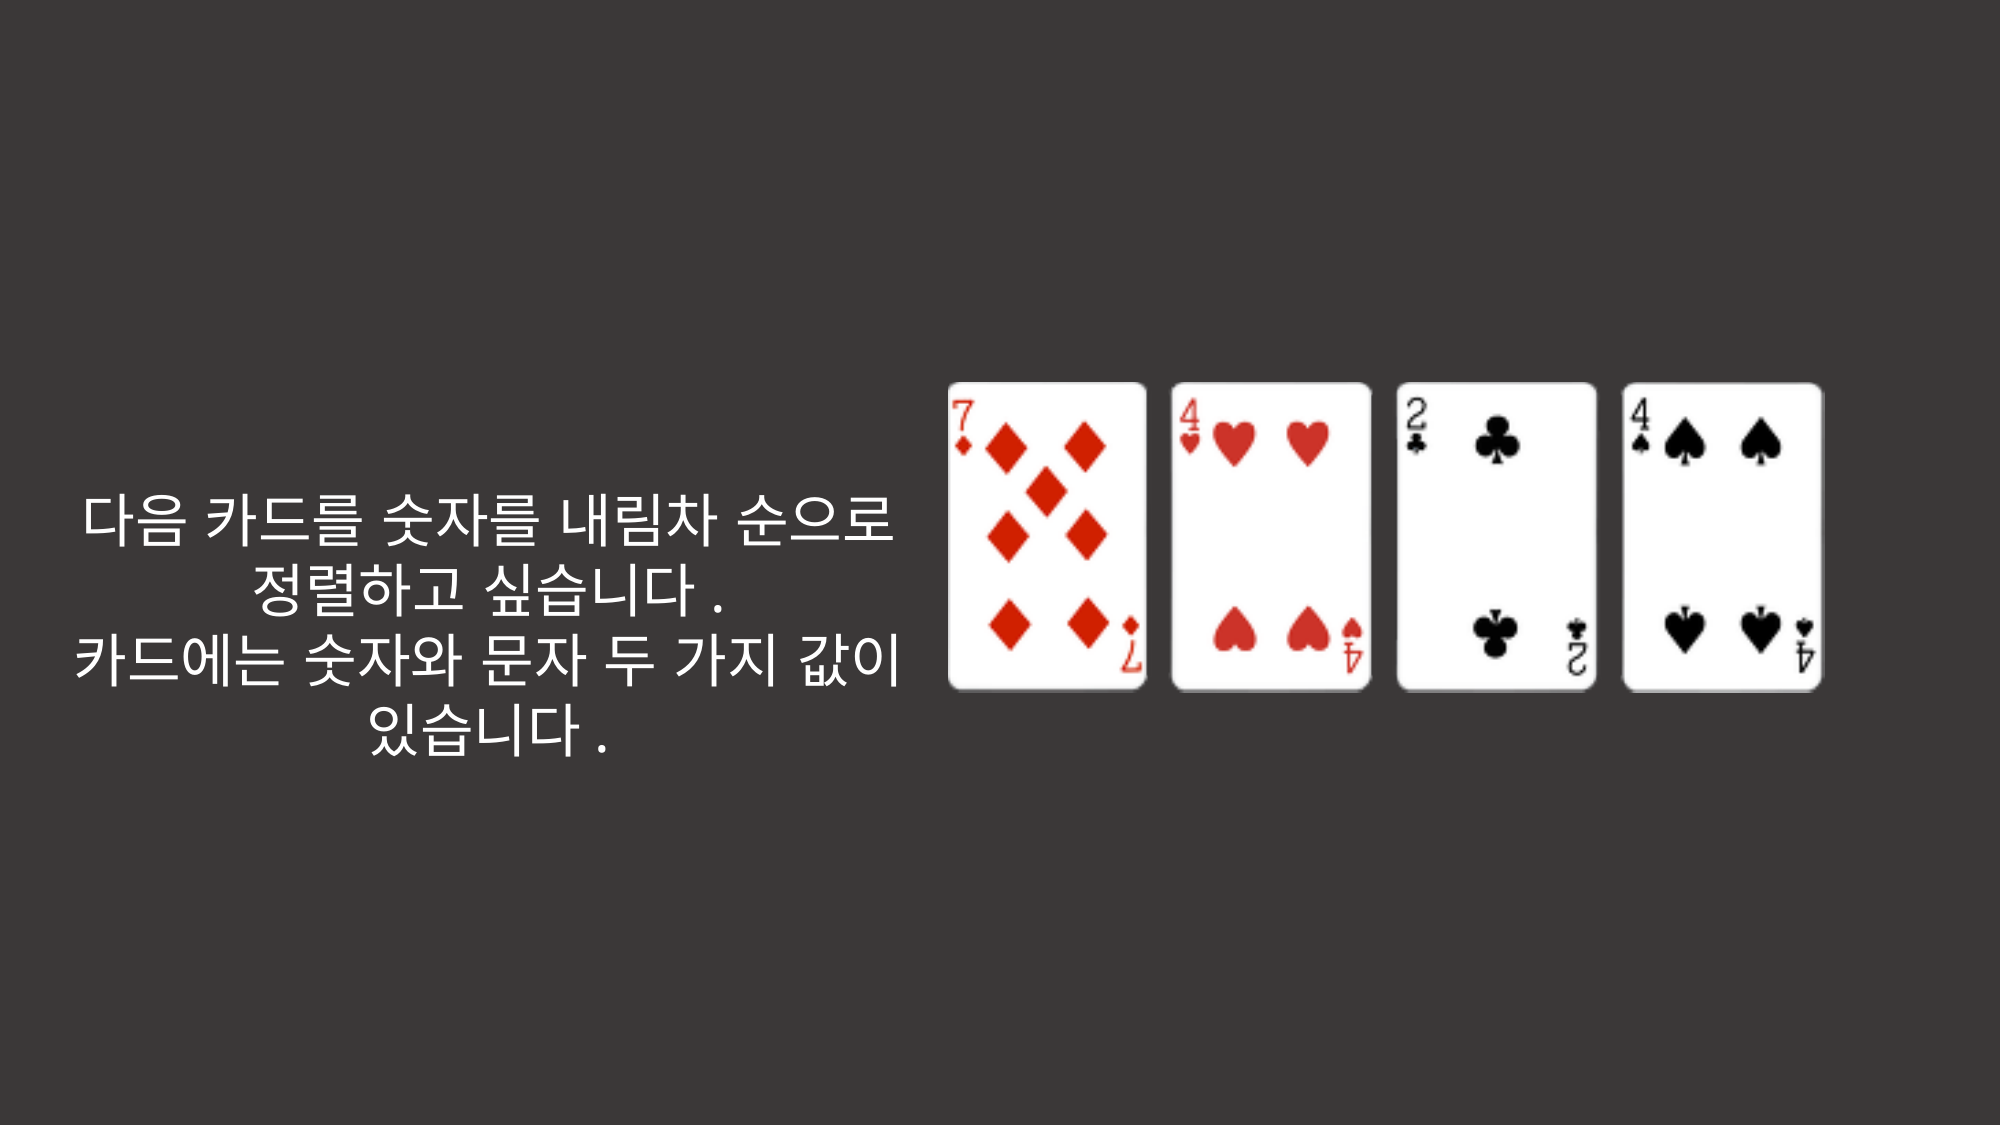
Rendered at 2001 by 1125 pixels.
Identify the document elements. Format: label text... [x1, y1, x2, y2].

picture [948, 382, 1825, 693]
text_box 다음 카드를 숫자를 내림차 순으로 정렬하고 싶습니다. 카드에는 숫자와 문자 두 가지 값이 있습니다. [58, 476, 919, 842]
